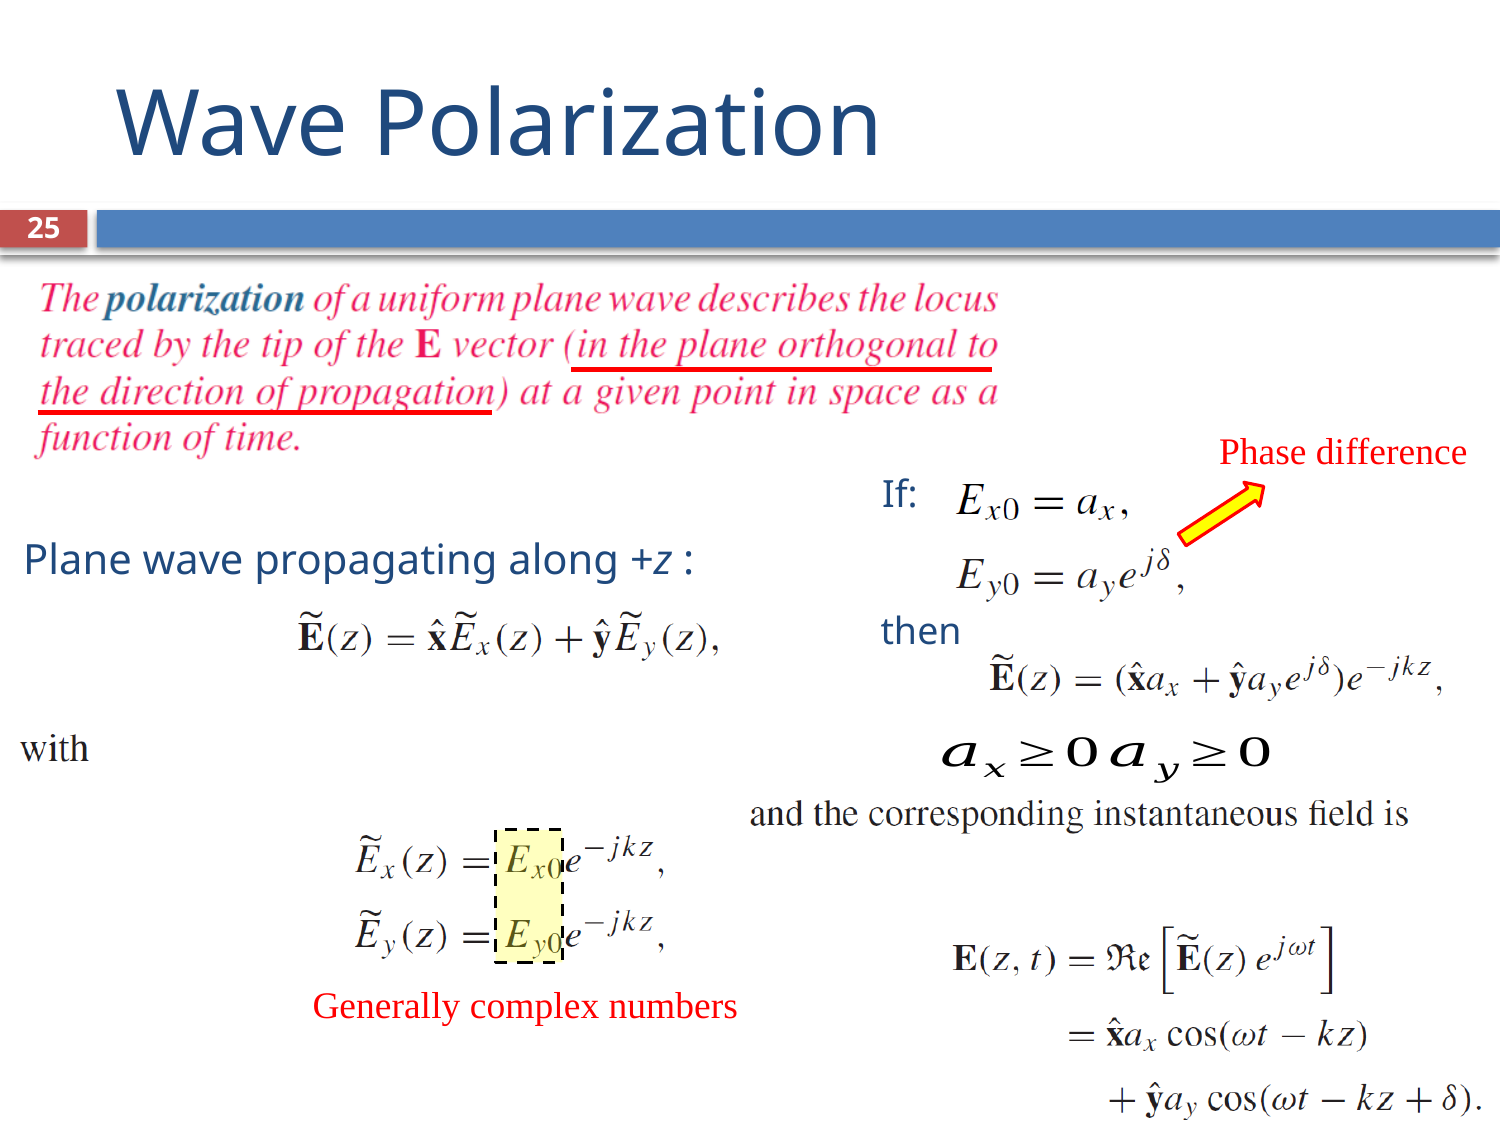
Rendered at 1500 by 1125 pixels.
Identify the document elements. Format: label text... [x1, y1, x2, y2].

picture [745, 649, 1488, 1122]
picture [12, 599, 724, 963]
text_box then [865, 599, 977, 648]
text_box If: [867, 476, 943, 523]
text_box Phase difference [1204, 419, 1489, 480]
text_box [1193, 480, 1266, 544]
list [24, 272, 1004, 467]
slide_number 25 [0, 208, 88, 249]
picture [949, 474, 1188, 609]
text_box Plane wave propagating along +z : [8, 525, 710, 590]
text_box Generally complex numbers [297, 973, 739, 1034]
title Wave Polarization [100, 37, 1438, 200]
